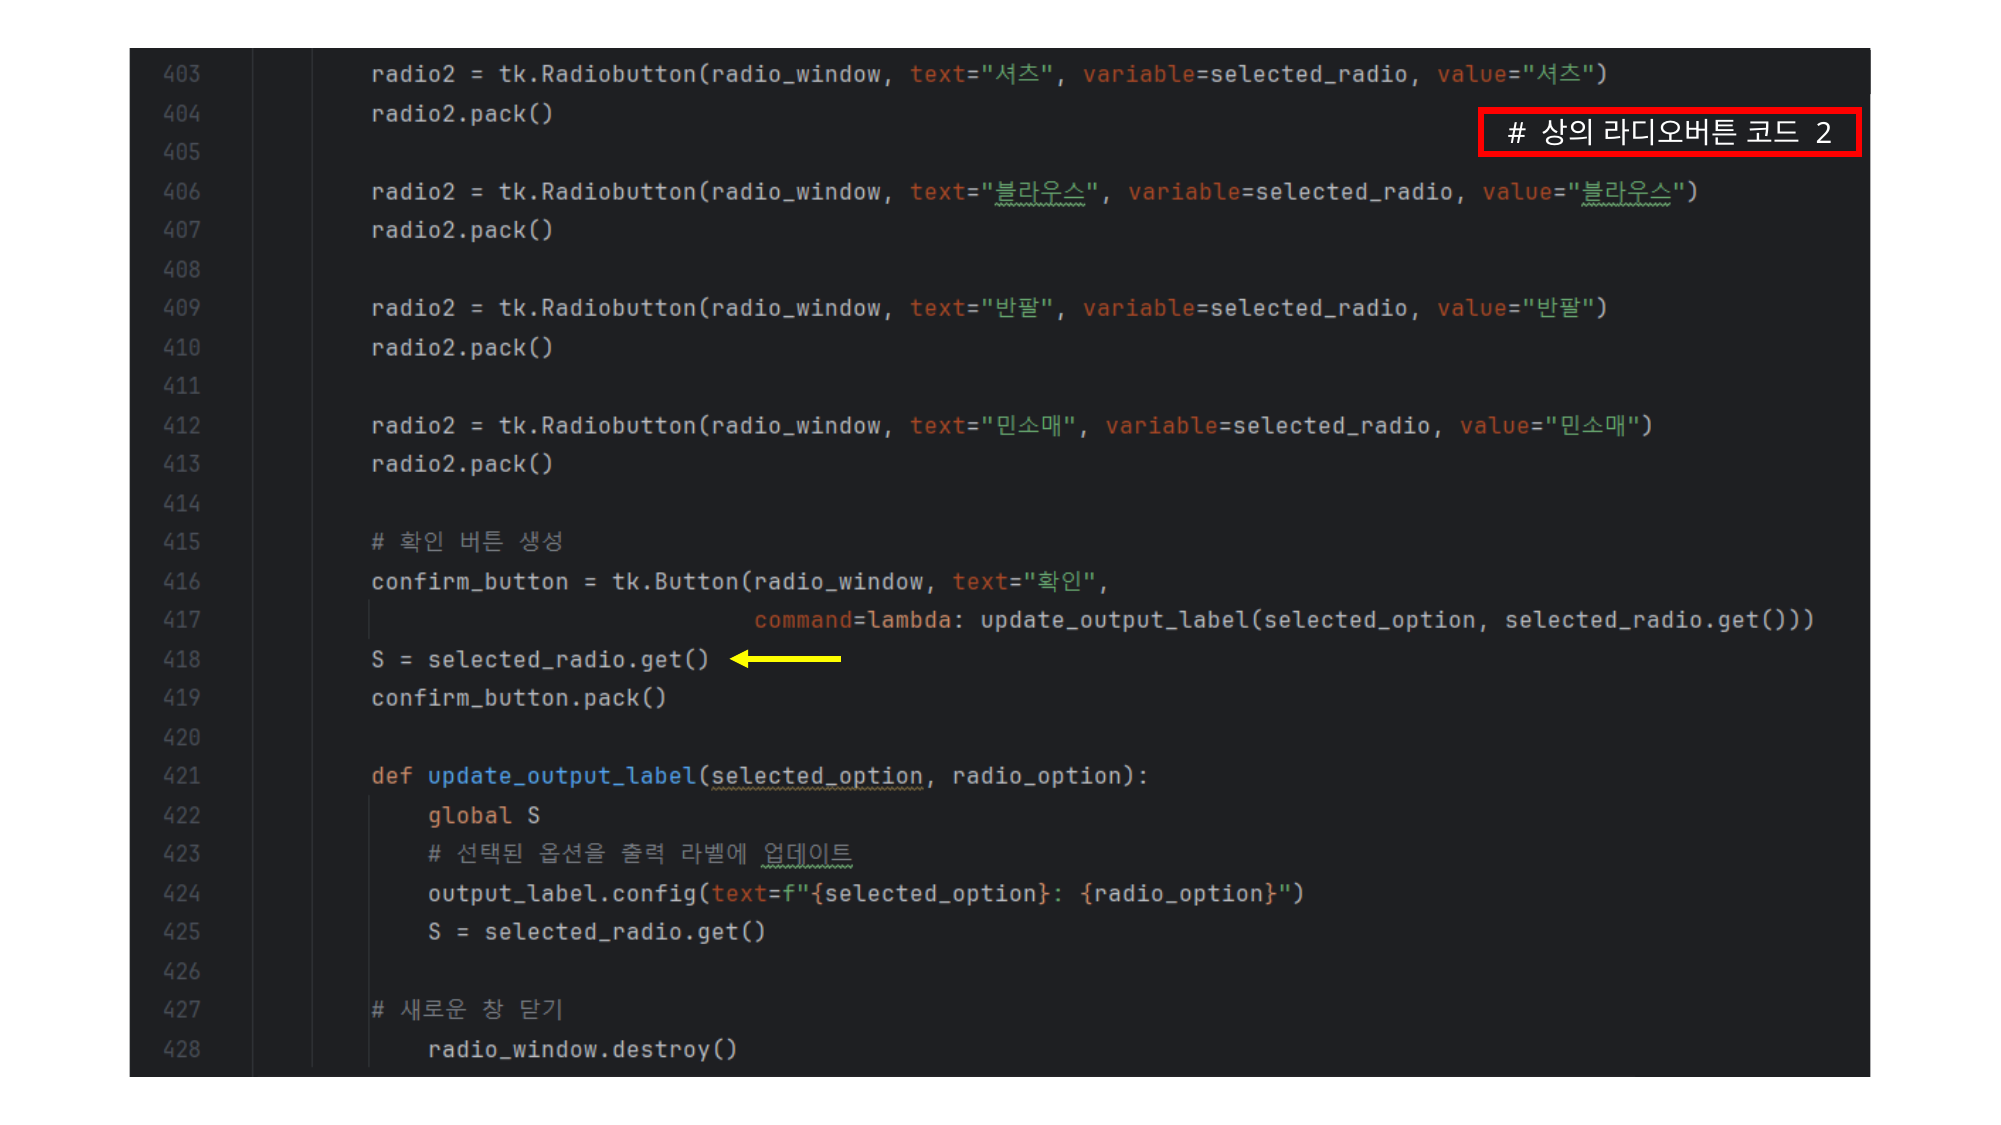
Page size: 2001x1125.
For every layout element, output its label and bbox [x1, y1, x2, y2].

text_box [129, 48, 1871, 1077]
